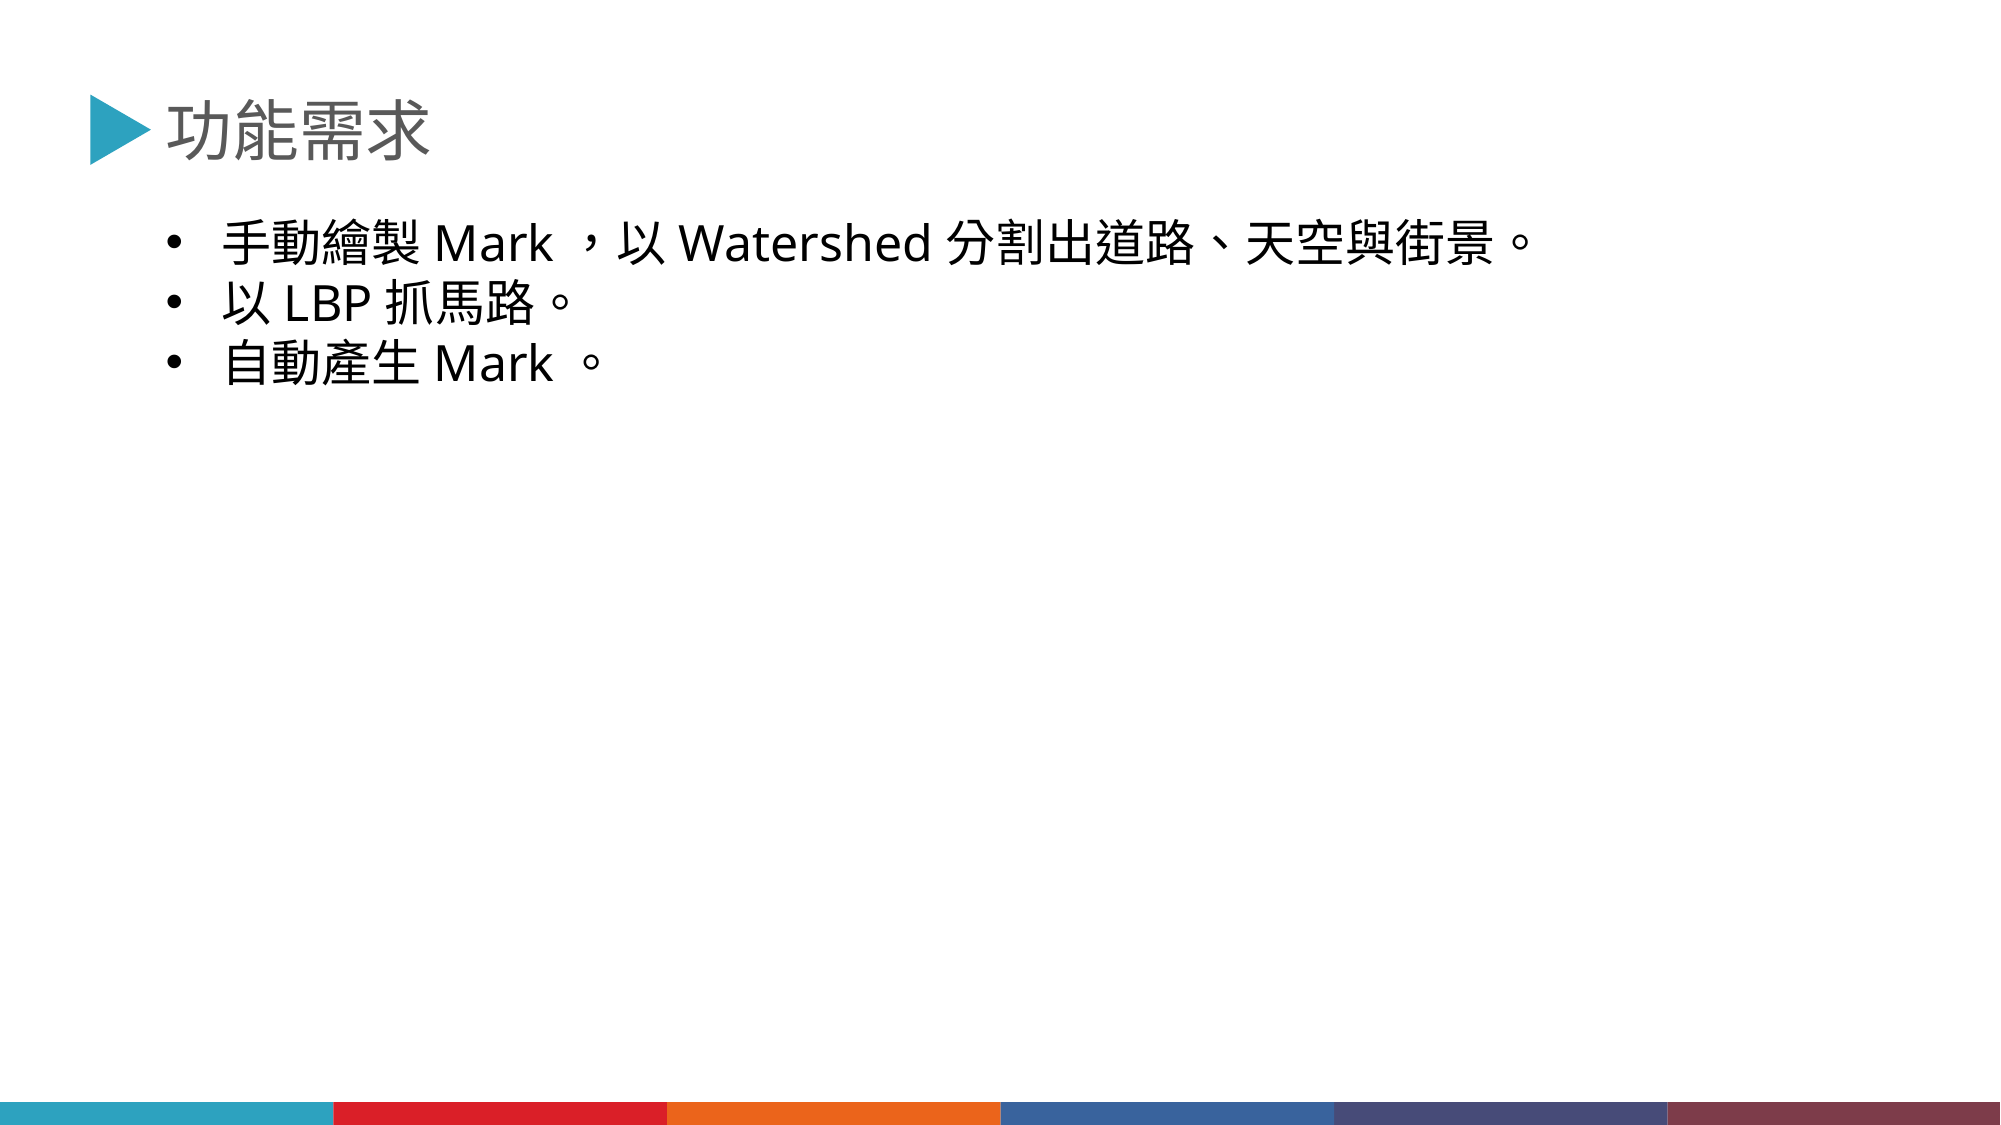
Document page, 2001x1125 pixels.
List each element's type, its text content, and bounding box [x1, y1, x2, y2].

text_box 手動繪製Mark，以Watershed分割出道路、天空與街景。 以LBP抓馬路。 自動產生Mark。 [150, 204, 1839, 459]
text_box 功能需求 [150, 81, 640, 177]
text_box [0, 1101, 2000, 1125]
text_box [89, 92, 154, 167]
